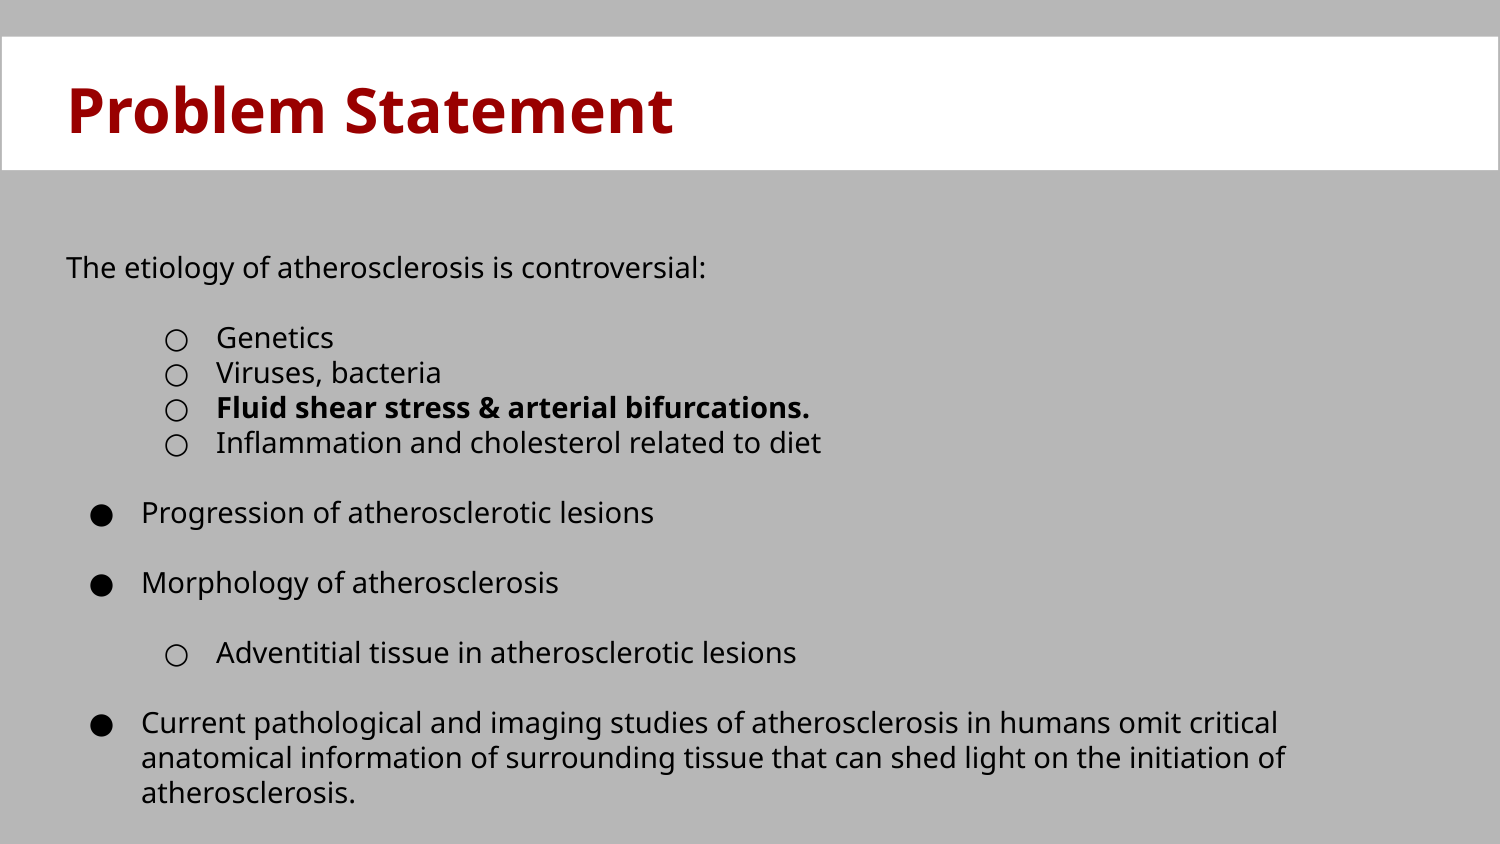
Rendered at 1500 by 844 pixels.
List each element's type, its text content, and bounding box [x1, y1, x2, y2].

list The etiology of atherosclerosis is controversial: Genetics Viruses, bacteria Fluid shear stress & arterial bifurcations. Inflammation and cholesterol related to diet Progression of atherosclerotic lesions Morphology of atherosclerosis Adventitial tissue in atherosclerotic lesions Current pathological and imaging studies of atherosclerosis in humans omit critical anatomical information of surrounding tissue that can shed light on the initiation of atherosclerosis. [51, 234, 1411, 788]
title Problem Statement [51, 56, 1449, 151]
text_box [1, 36, 1499, 171]
